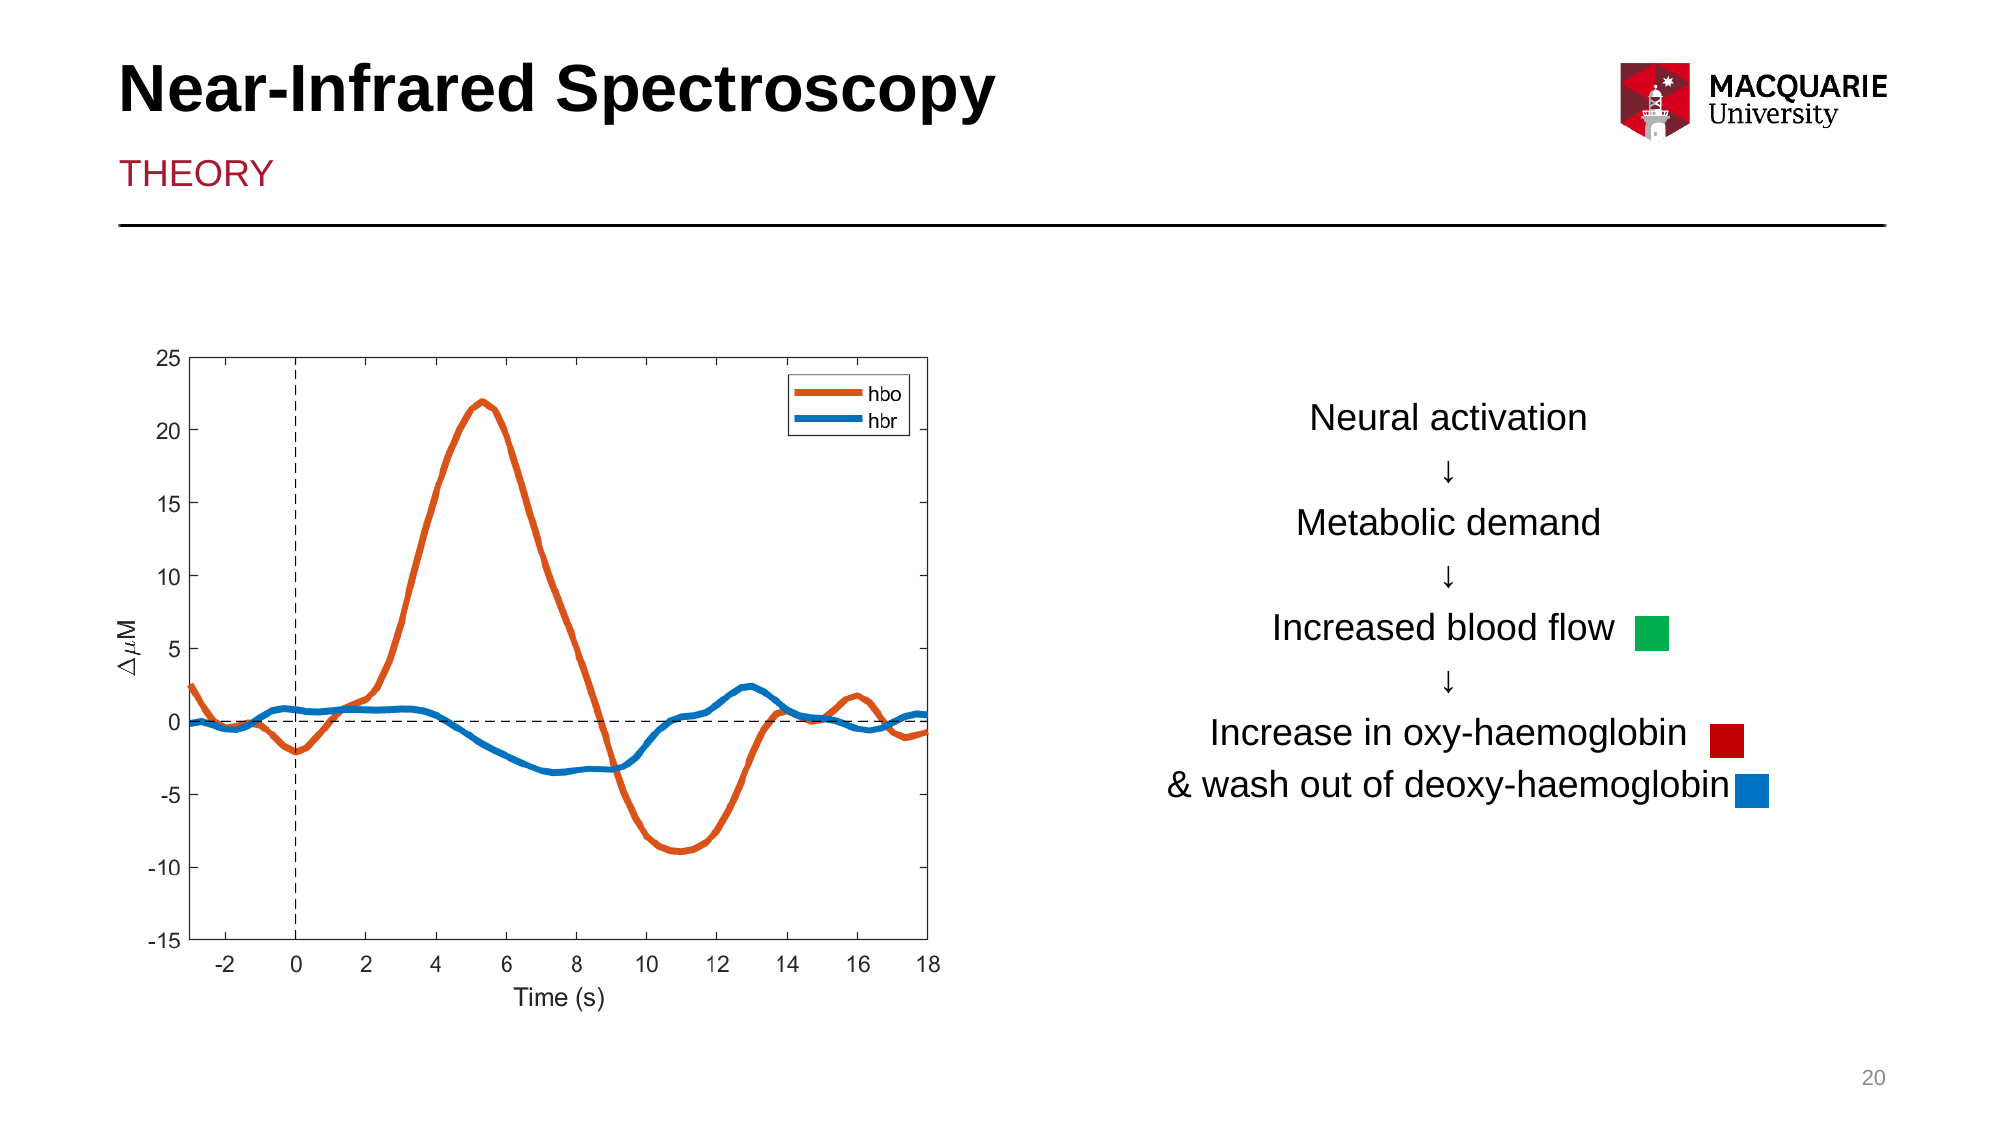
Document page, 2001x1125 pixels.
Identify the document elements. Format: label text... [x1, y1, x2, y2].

text_box [1631, 612, 1673, 655]
text_box Neural activation ↓ Metabolic demand ↓ Increased blood flow ↓ Increase in oxy-haemoglobin & wash out of deoxy-haemoglobin [1020, 340, 1886, 1023]
text_box Theory [118, 149, 1521, 213]
text_box [1731, 770, 1773, 812]
picture [1586, 35, 1921, 161]
text_box [1706, 720, 1748, 762]
text_box <number> [1433, 1046, 1886, 1107]
picture [66, 269, 1018, 1035]
text_box Near-Infrared Spectroscopy [118, 45, 1507, 149]
